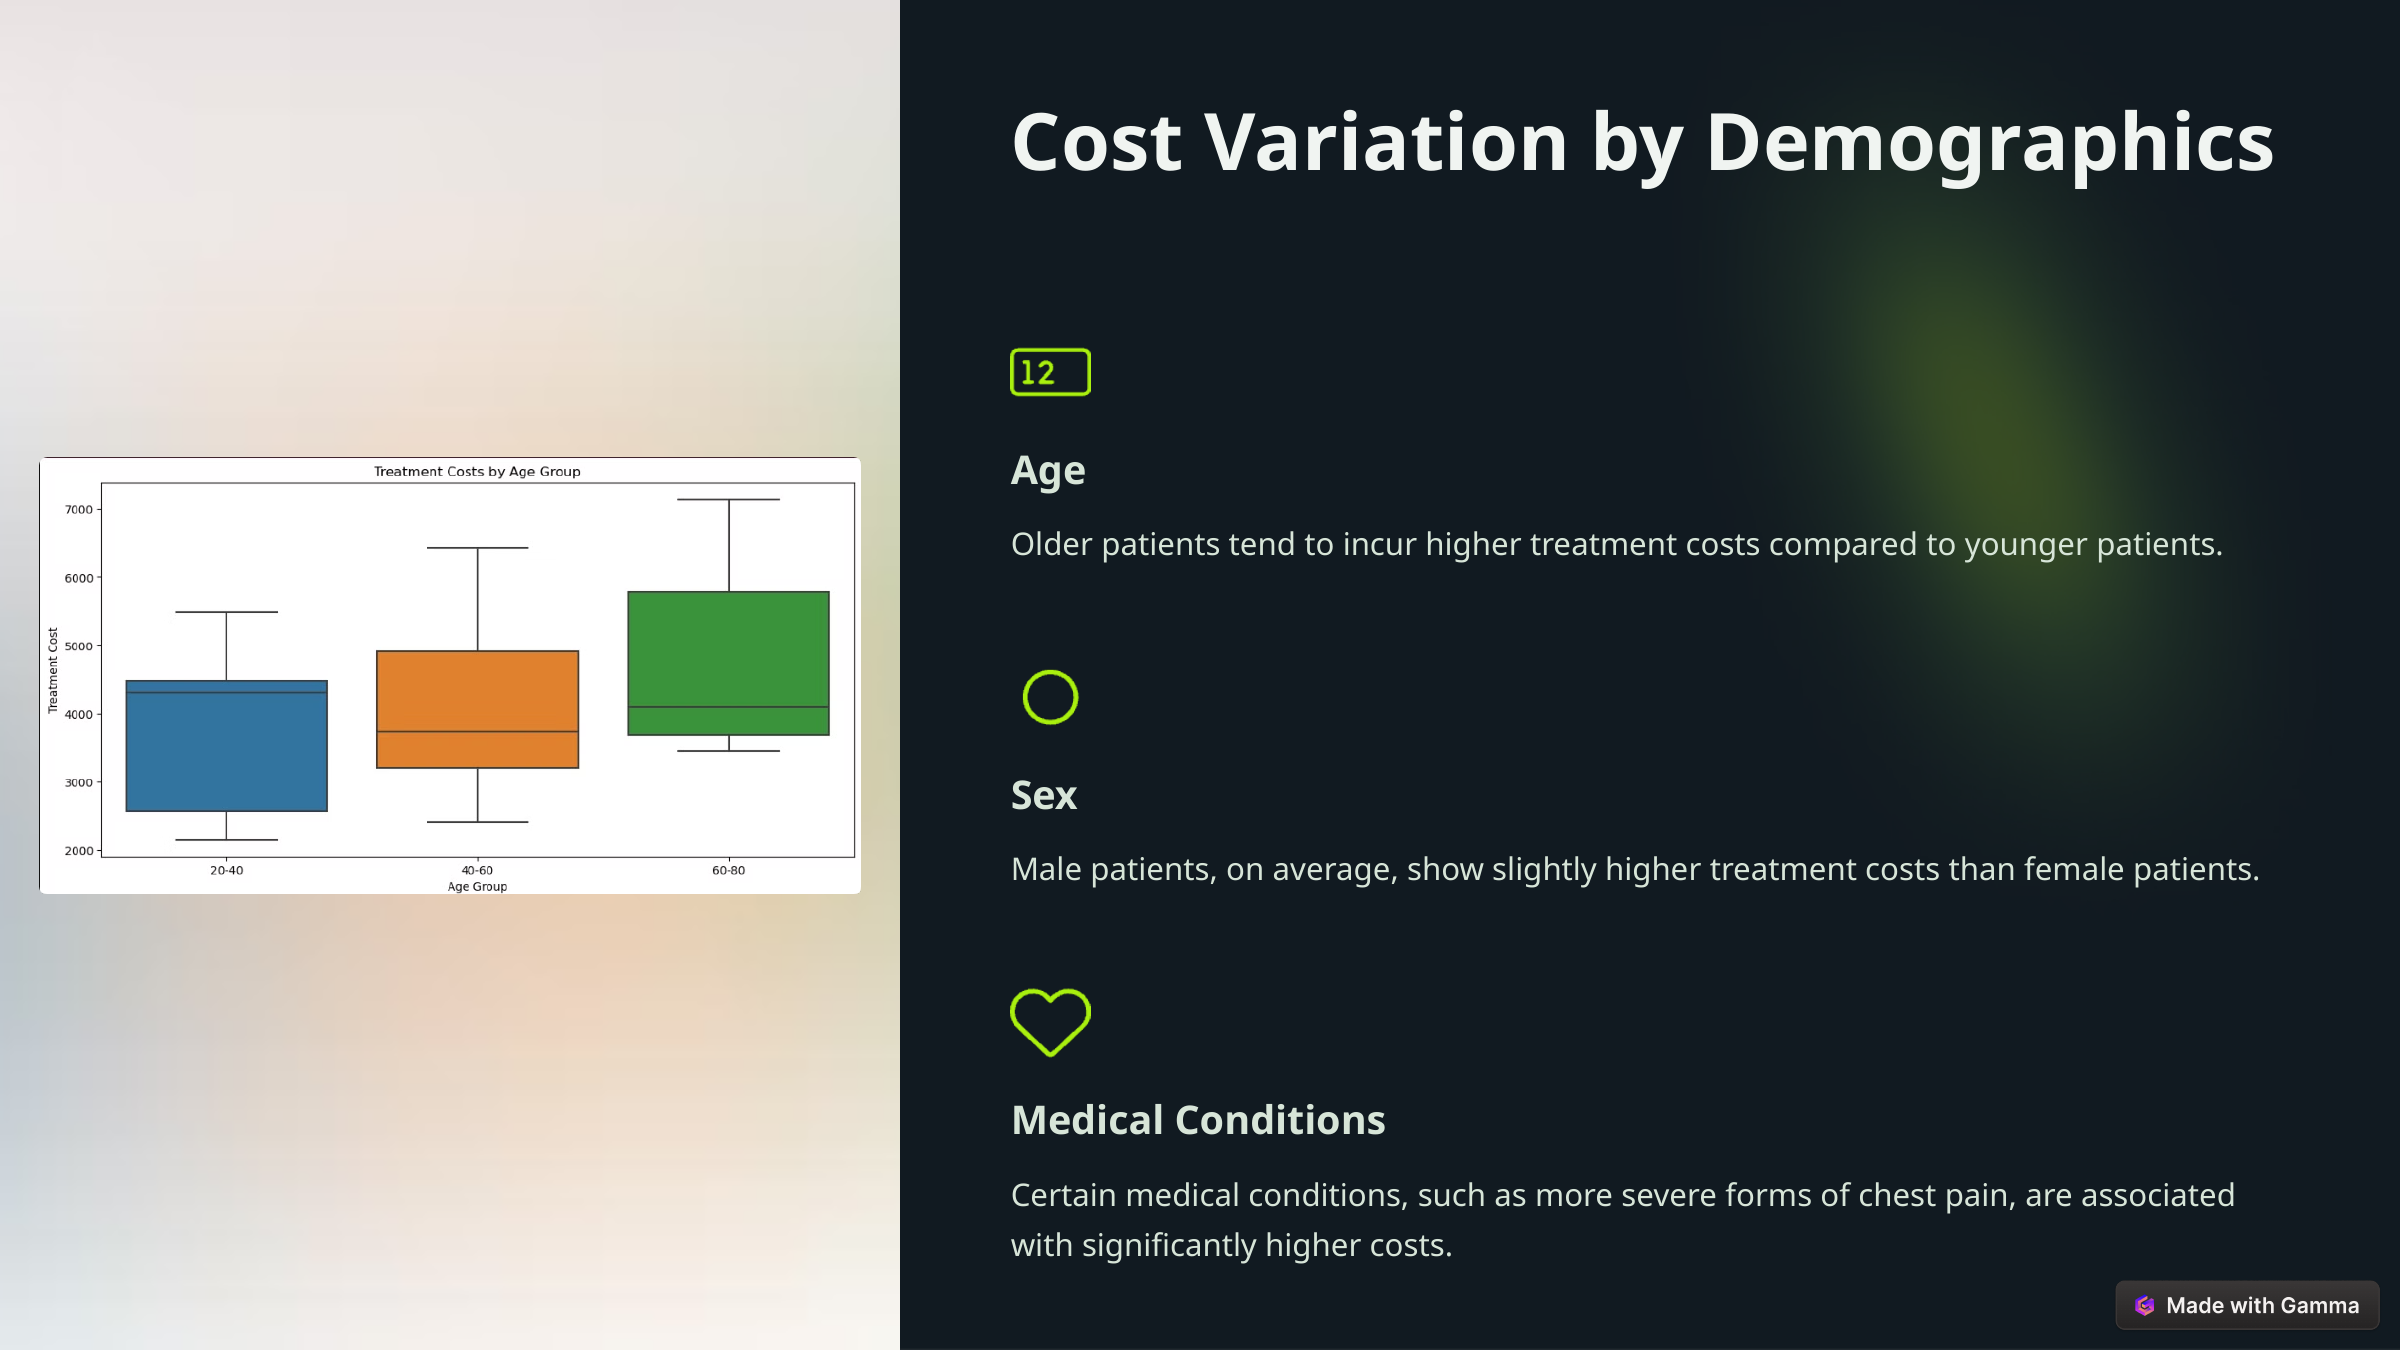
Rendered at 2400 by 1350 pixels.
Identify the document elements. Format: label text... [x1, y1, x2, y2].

text_box Age [1010, 443, 1407, 493]
text_box Sex [1010, 768, 1407, 818]
text_box Older patients tend to incur higher treatment costs compared to younger patients. [1010, 511, 2290, 563]
picture [1010, 657, 1091, 737]
text_box Certain medical conditions, such as more severe forms of chest pain, are associated with significantly higher costs. [1010, 1162, 2290, 1264]
picture [2106, 1271, 2389, 1339]
text_box Medical Conditions [1010, 1093, 1621, 1144]
picture [1010, 982, 1091, 1063]
picture [0, 0, 900, 1350]
text_box Cost Variation by Demographics [1010, 87, 2290, 285]
text_box Male patients, on average, show slightly higher treatment costs than female patients. [1010, 837, 2290, 888]
picture [1010, 332, 1091, 412]
